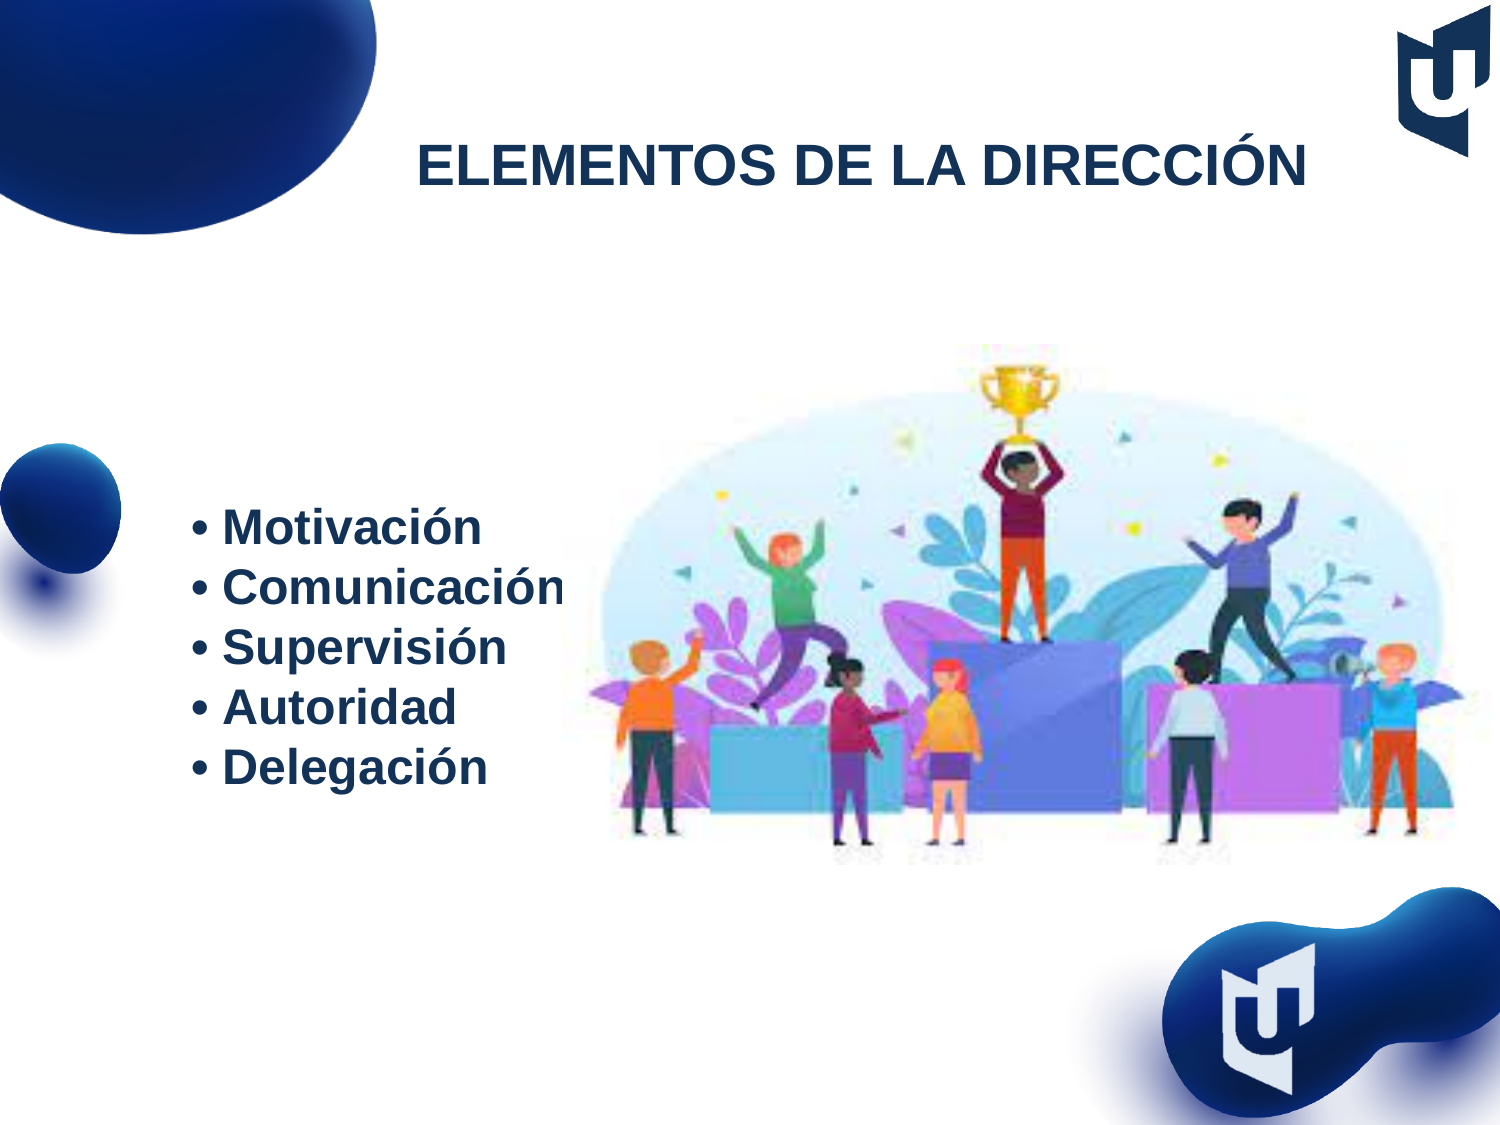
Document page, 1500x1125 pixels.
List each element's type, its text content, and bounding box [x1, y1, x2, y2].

picture [0, 402, 168, 695]
picture [562, 344, 1500, 1125]
text_box • Motivación • Comunicación • Supervisión • Autoridad • Delegación [175, 486, 557, 802]
picture [1386, 0, 1500, 162]
picture [0, 0, 473, 378]
text_box ELEMENTOS DE LA DIRECCIÓN [398, 119, 1353, 205]
